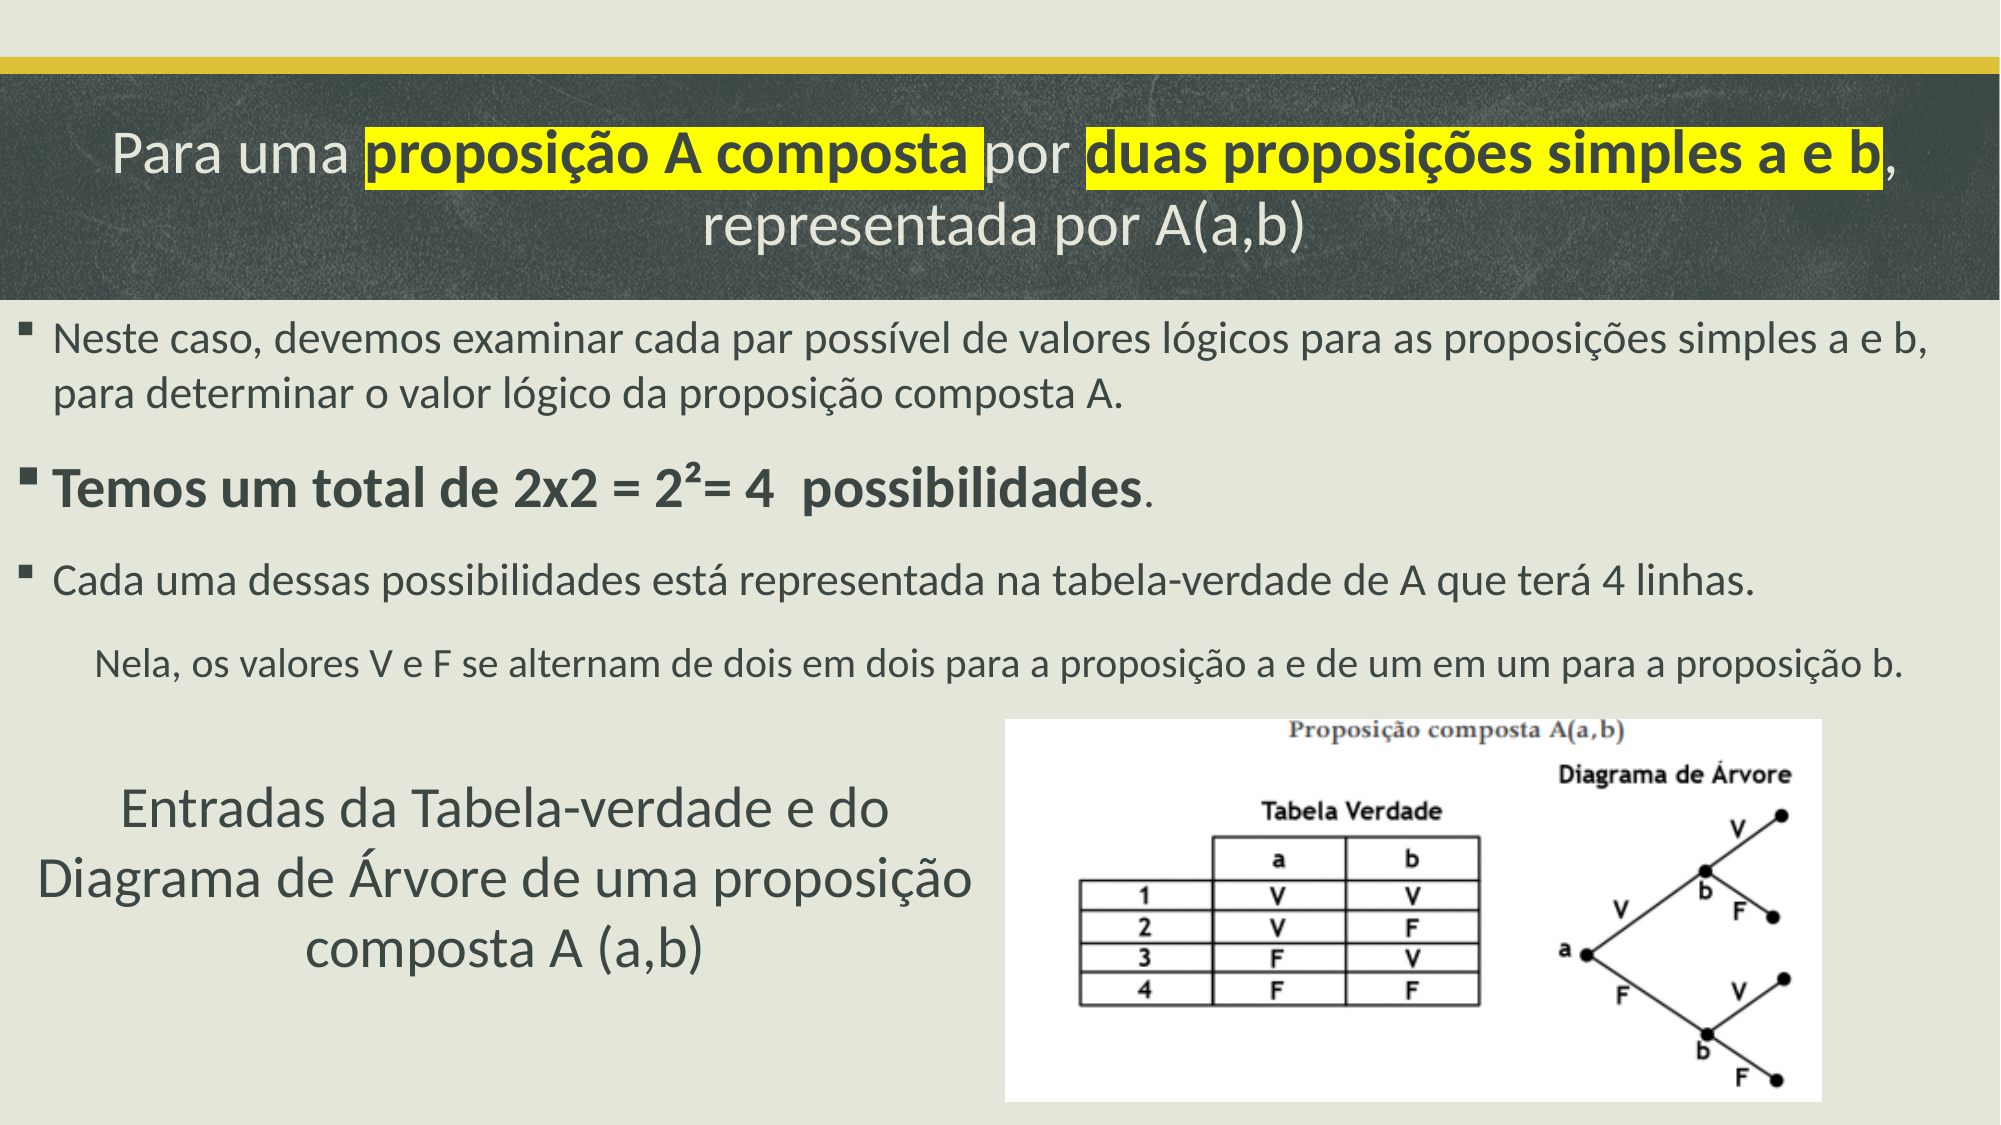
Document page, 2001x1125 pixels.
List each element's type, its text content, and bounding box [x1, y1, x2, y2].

title Para uma proposição A composta por duas proposições simples a e b, representada por A(a,b) [67, 76, 1943, 299]
text_box Entradas da Tabela-verdade e do Diagrama de Árvore de uma proposição composta A (a,b) [5, 761, 1005, 987]
list Neste caso, devemos examinar cada par possível de valores lógicos para as proposições simples a e b, para determinar o valor lógico da proposição composta A. Temos um total de 2x2 = 2²= 4 possibilidades. Cada uma dessas possibilidades está representada na tabela-verdade de A que terá 4 linhas. Nela, os valores V e F se alternam de dois em dois para a proposição a e de um em um para a proposição b. [0, 299, 2000, 989]
picture [0, 74, 2000, 299]
picture [1005, 719, 1822, 1102]
